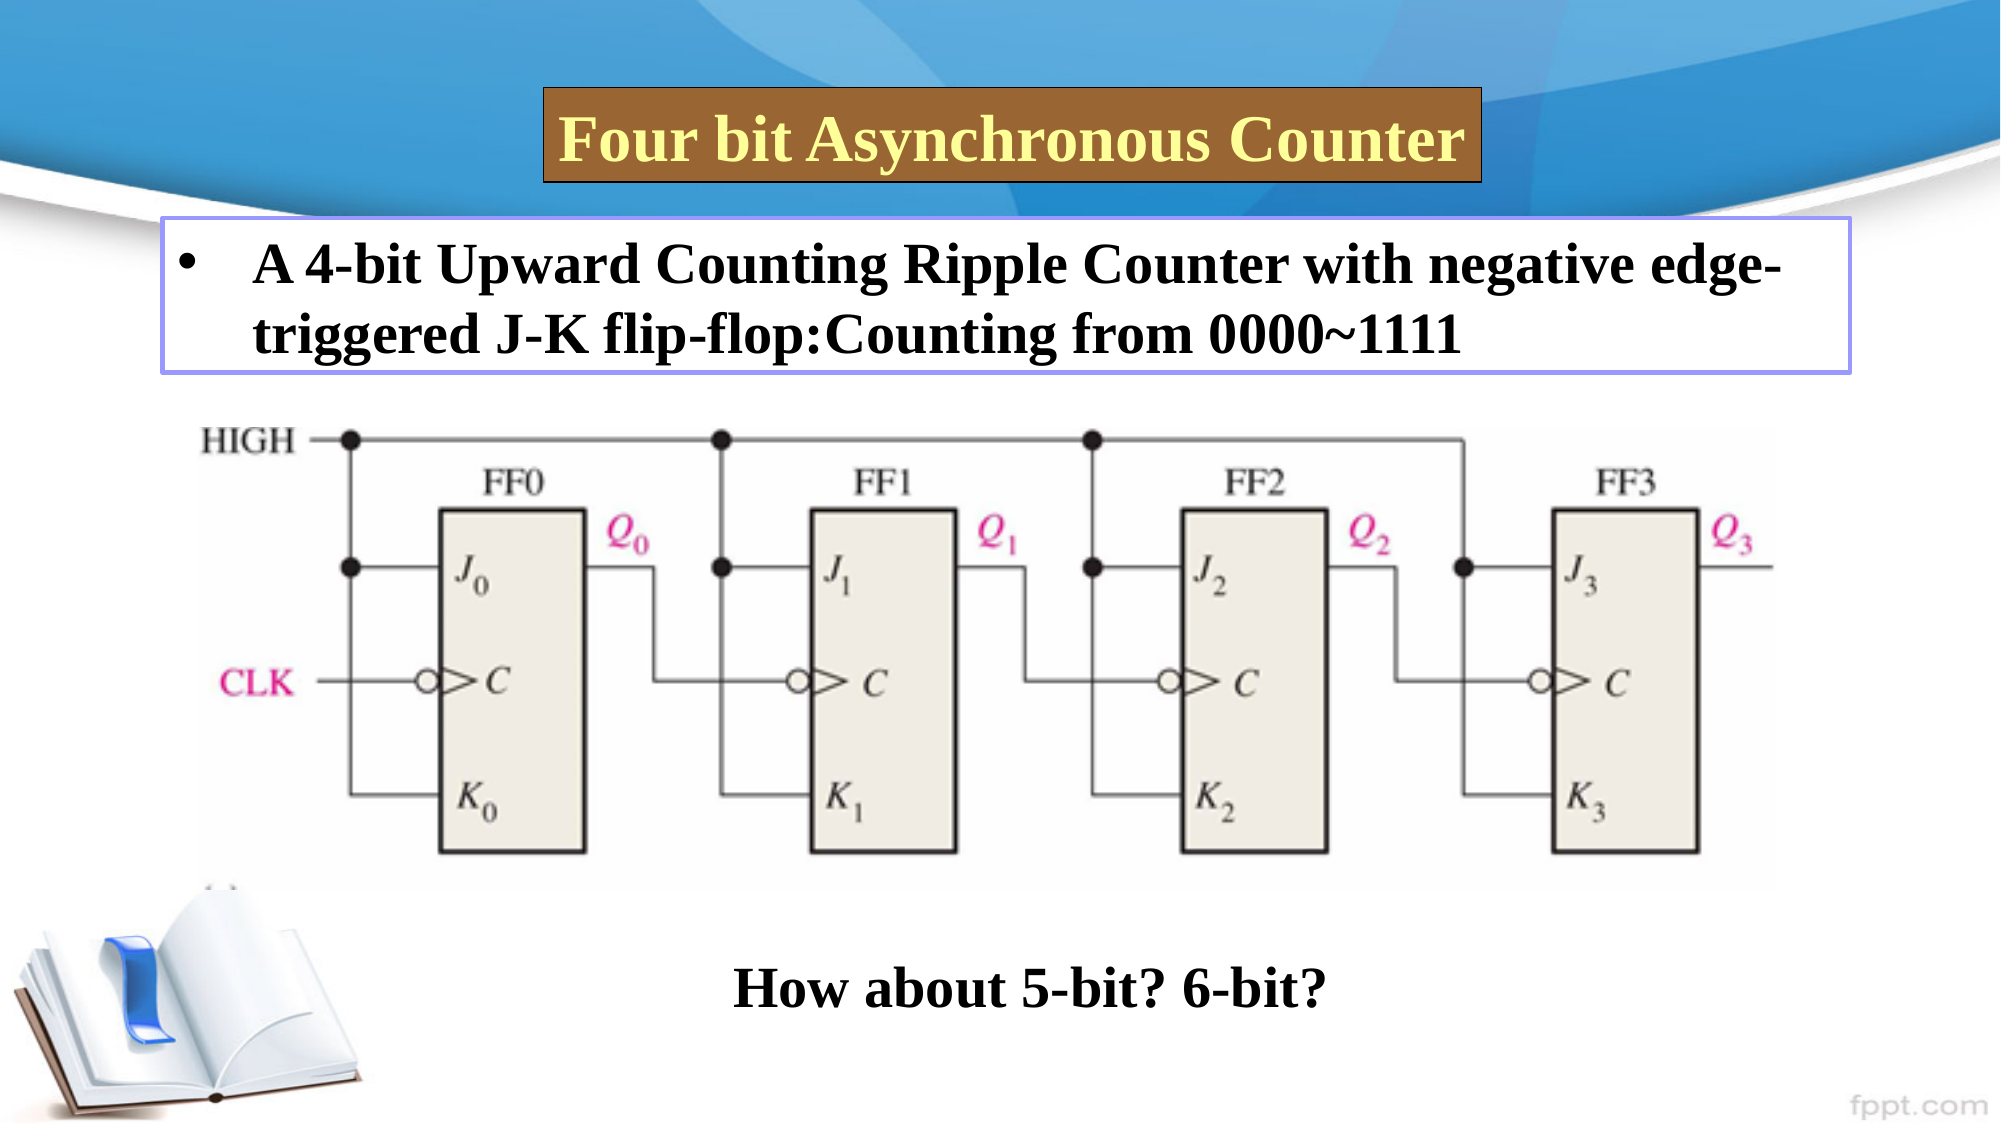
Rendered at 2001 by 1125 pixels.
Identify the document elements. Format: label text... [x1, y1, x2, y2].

text_box A 4-bit Upward Counting Ripple Counter with negative edge-triggered J-K flip-flop:Counting from 0000~1111 [162, 217, 1850, 373]
text_box Four bit Asynchronous Counter [543, 87, 1482, 183]
text_box How about 5-bit? 6-bit? [718, 942, 1344, 1027]
picture [0, 0, 2001, 1125]
